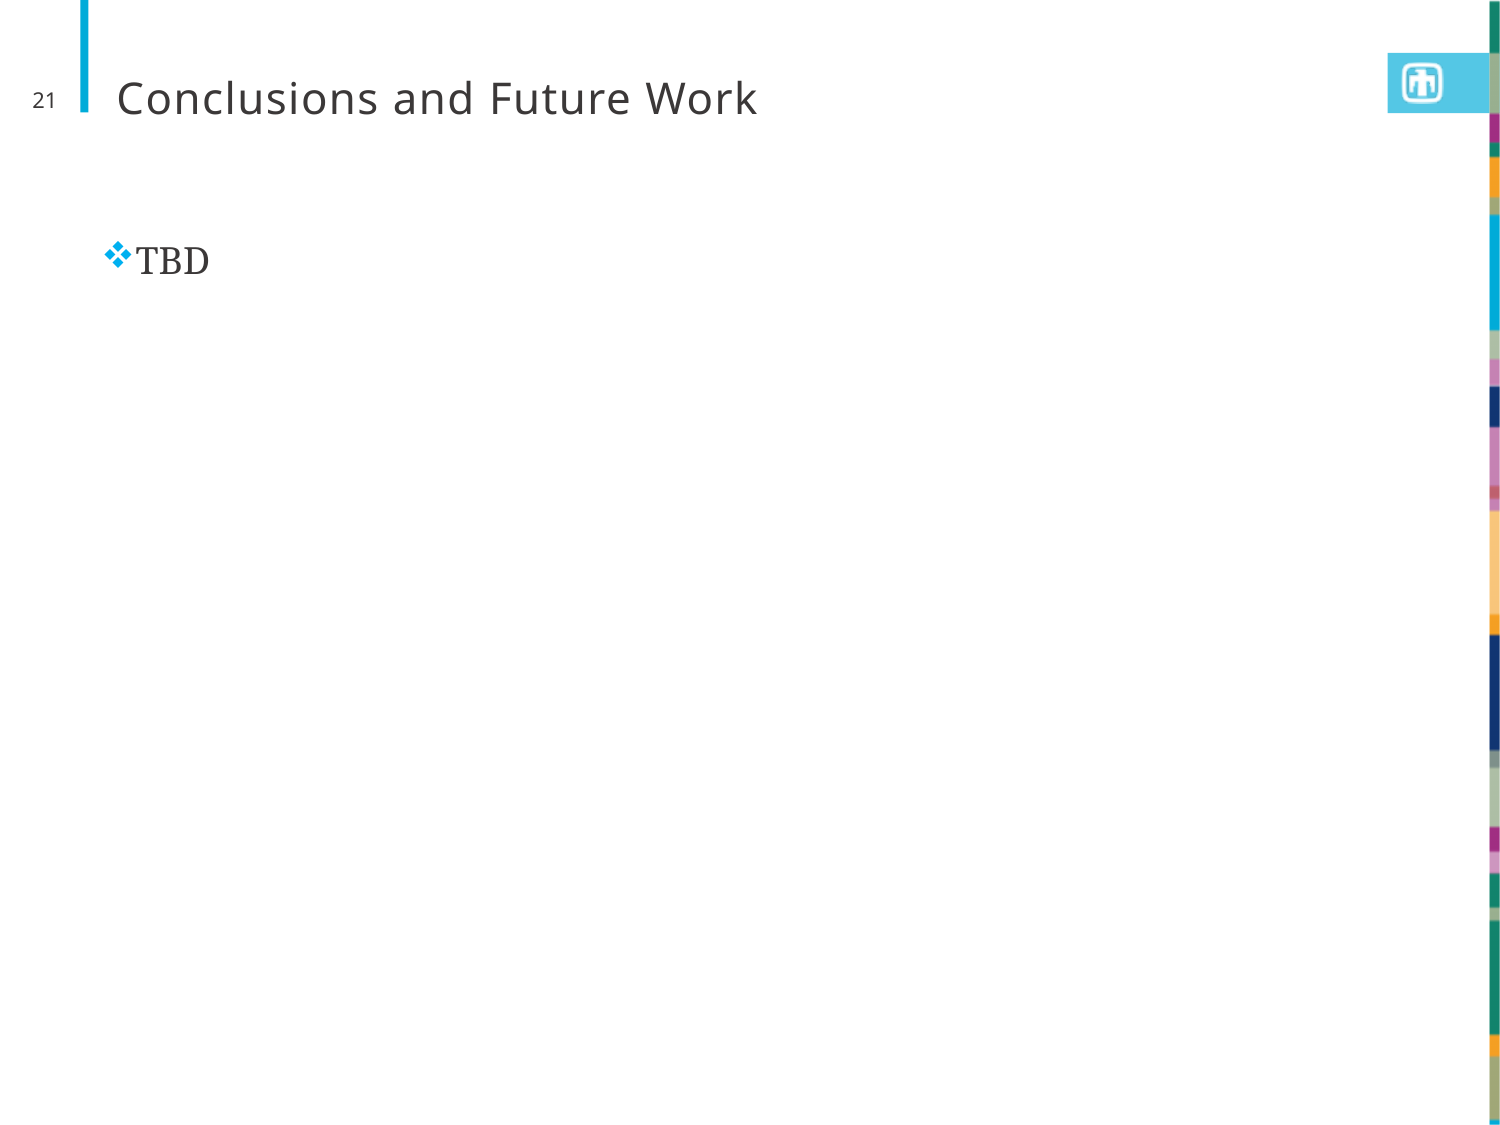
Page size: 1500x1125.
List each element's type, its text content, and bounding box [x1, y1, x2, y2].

picture [1490, 1, 1499, 215]
picture [1401, 62, 1444, 104]
list TBD [101, 234, 1339, 798]
slide_number 21 [12, 71, 73, 132]
title Conclusions and Future Work [101, 71, 1339, 166]
picture [1490, 330, 1499, 1120]
